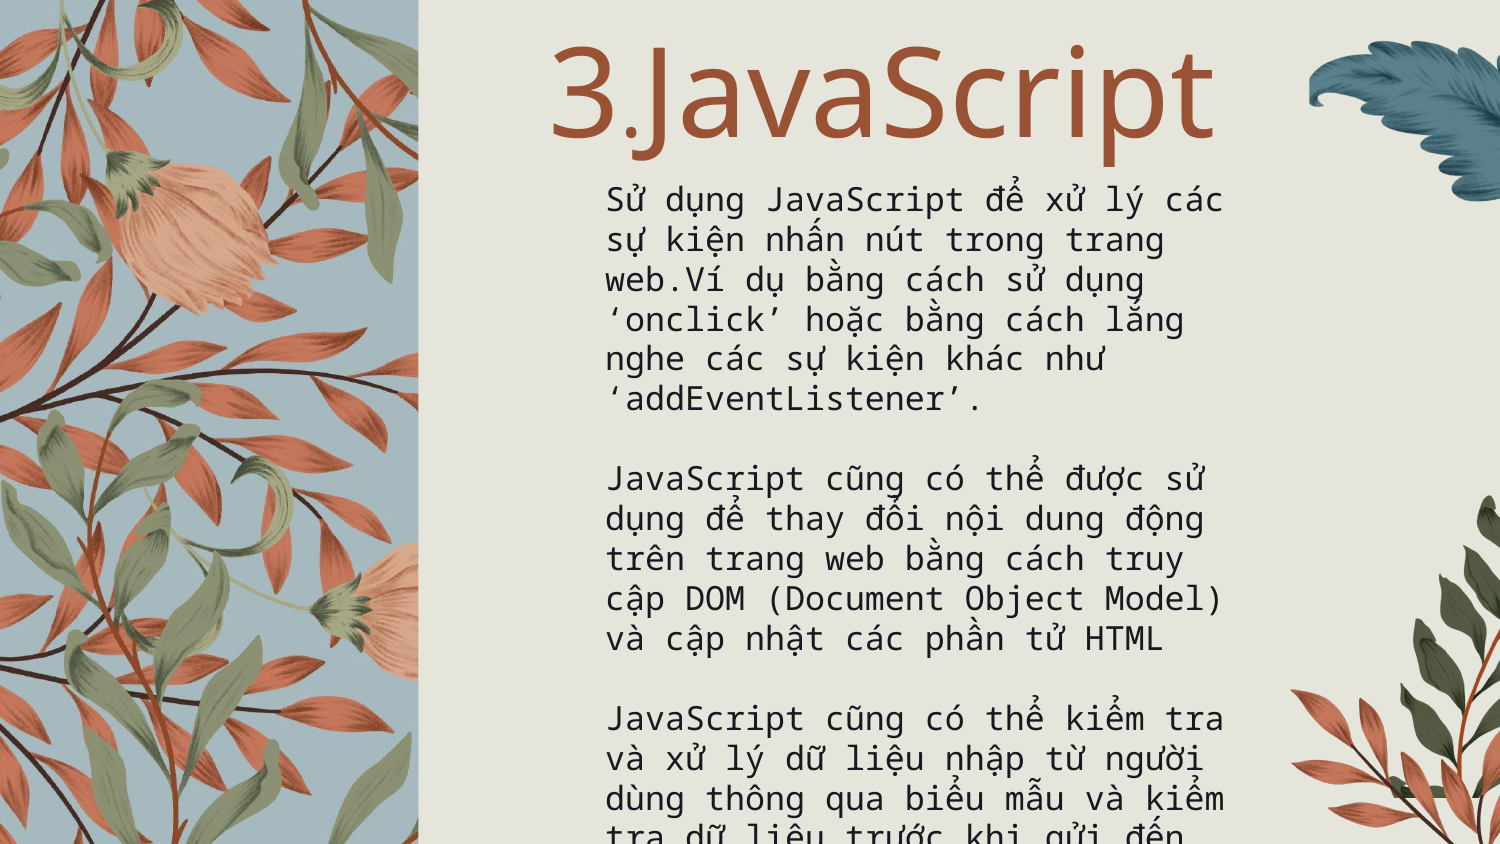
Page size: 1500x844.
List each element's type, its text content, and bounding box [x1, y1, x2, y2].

title 3.JavaScript [438, 0, 1232, 178]
subtitle Sử dụng JavaScript để xử lý các sự kiện nhấn nút trong trang web.Ví dụ bằng cách sử dụng ‘onclick’ hoặc bằng cách lắng nghe các sự kiện khác như ‘addEventListener’. JavaScript cũng có thể được sử dụng để thay đổi nội dung động trên trang web bằng cách truy cập DOM (Document Object Model) và cập nhật các phần tử HTML JavaScript cũng có thể kiểm tra và xử lý dữ liệu nhập từ người dùng thông qua biểu mẫu và kiểm tra dữ liệu trước khi gửi đến máy chủ [590, 162, 1280, 816]
picture [1309, 41, 1500, 202]
picture [1255, 475, 1500, 844]
picture [0, 0, 419, 844]
